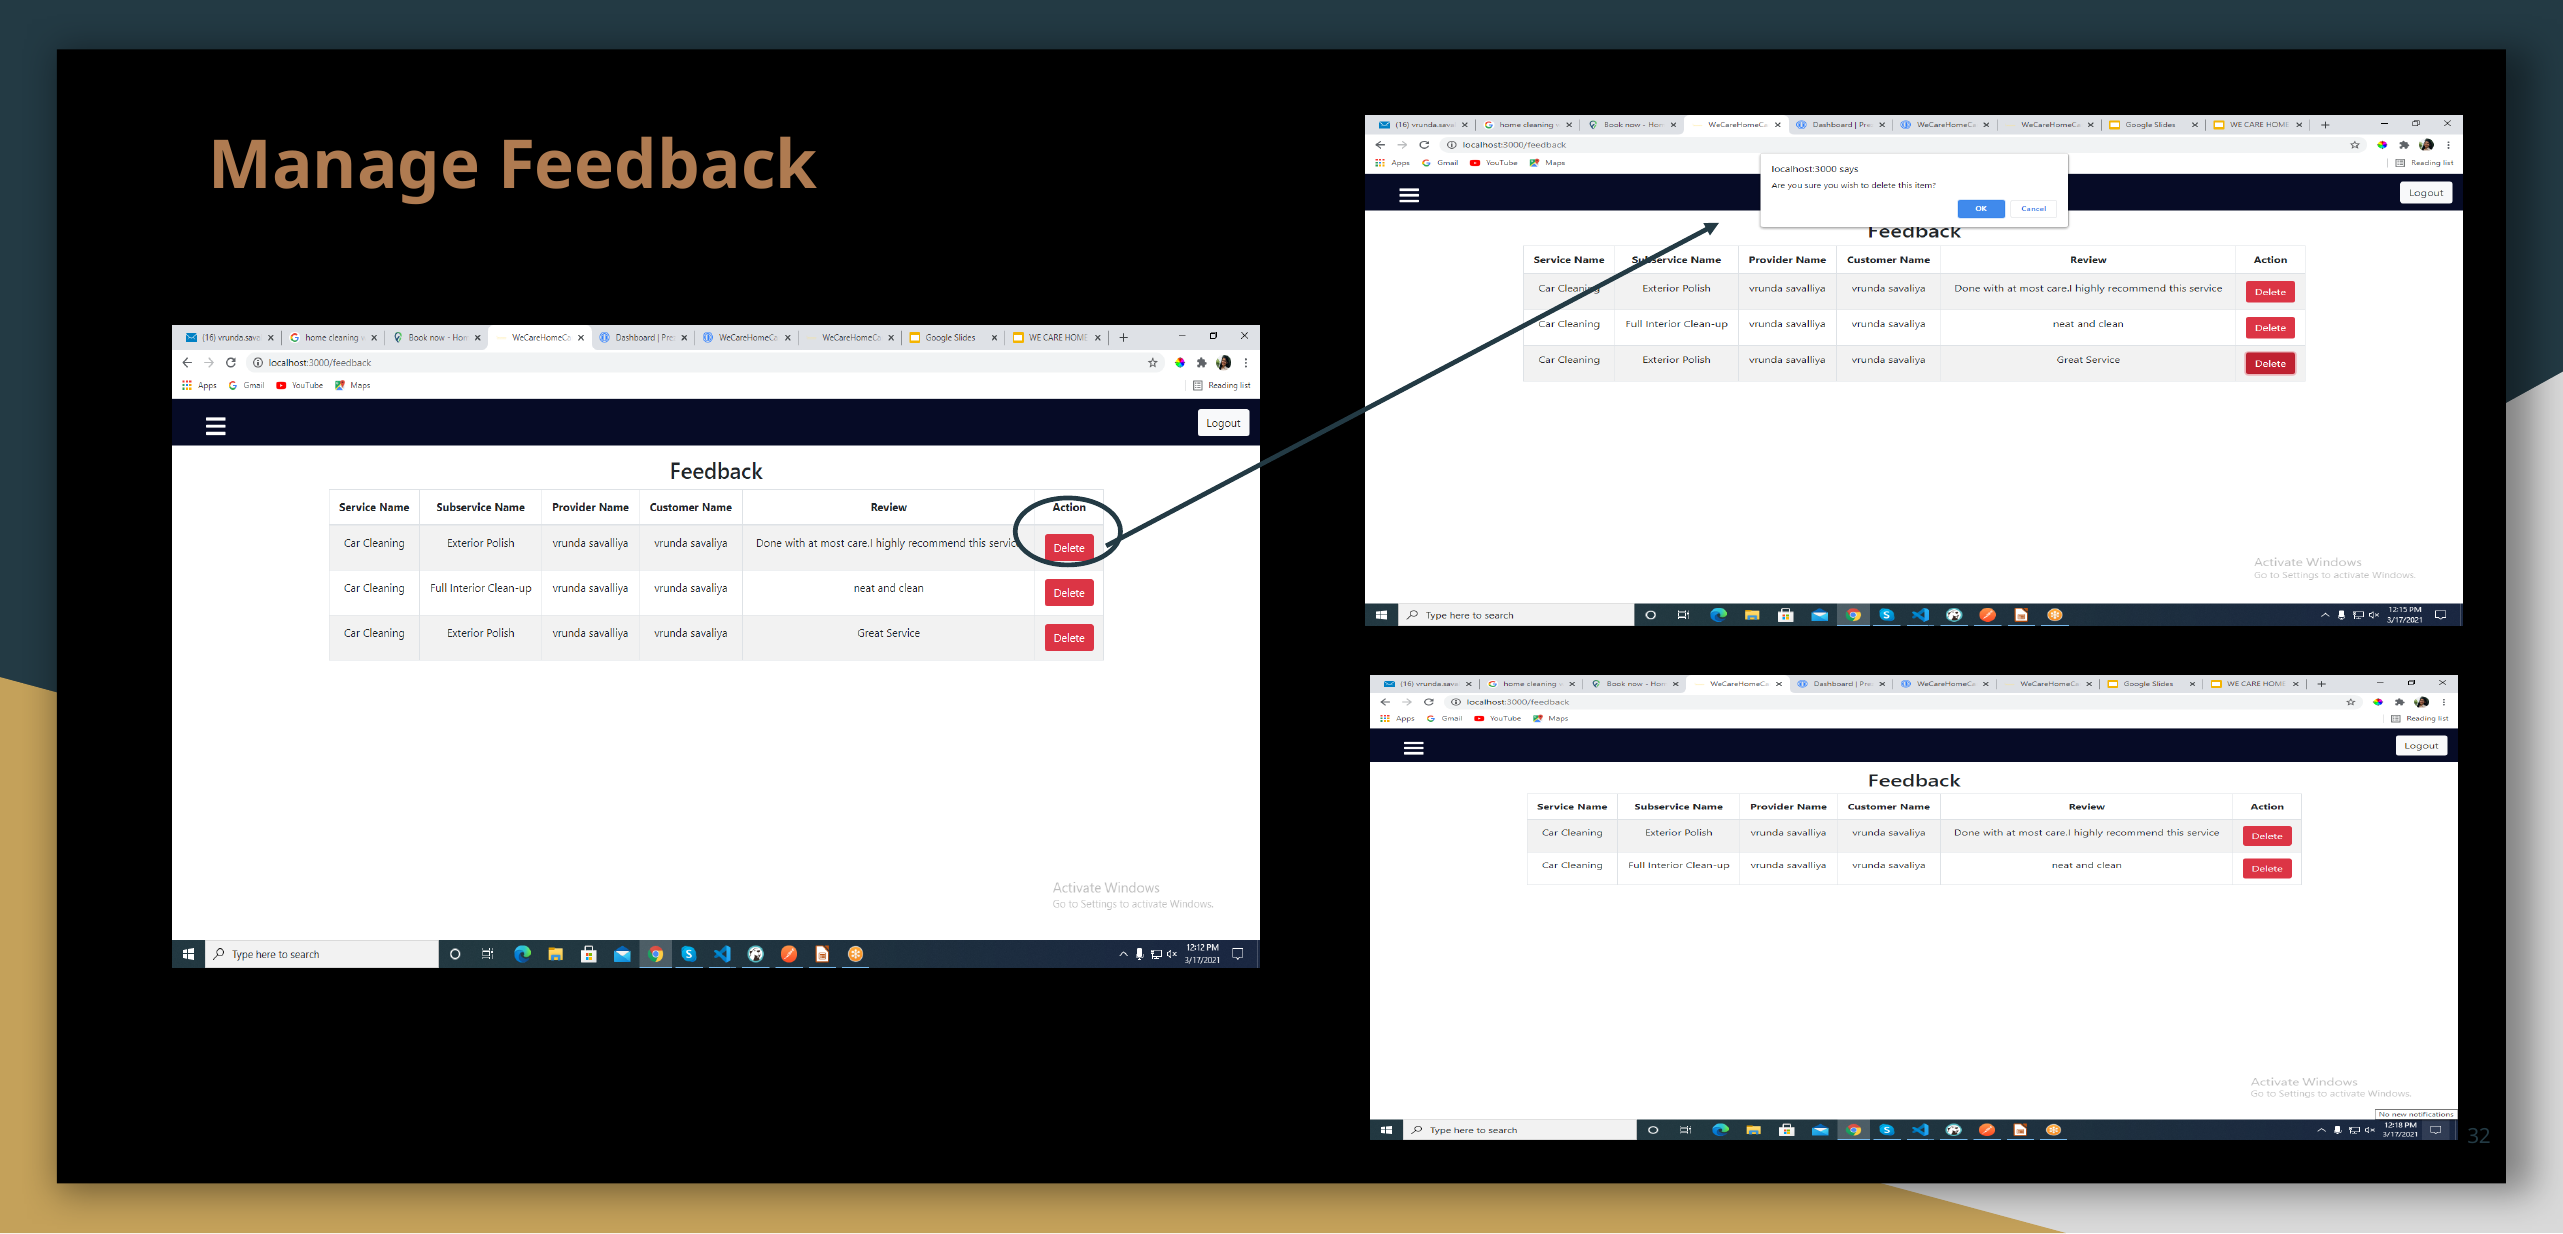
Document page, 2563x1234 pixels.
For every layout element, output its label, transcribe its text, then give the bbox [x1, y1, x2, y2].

text_box Manage Feedback [193, 105, 2298, 217]
picture [1365, 115, 2463, 627]
picture [1370, 674, 2458, 1140]
text_box 32 [2351, 1089, 2506, 1184]
picture [172, 325, 1260, 968]
